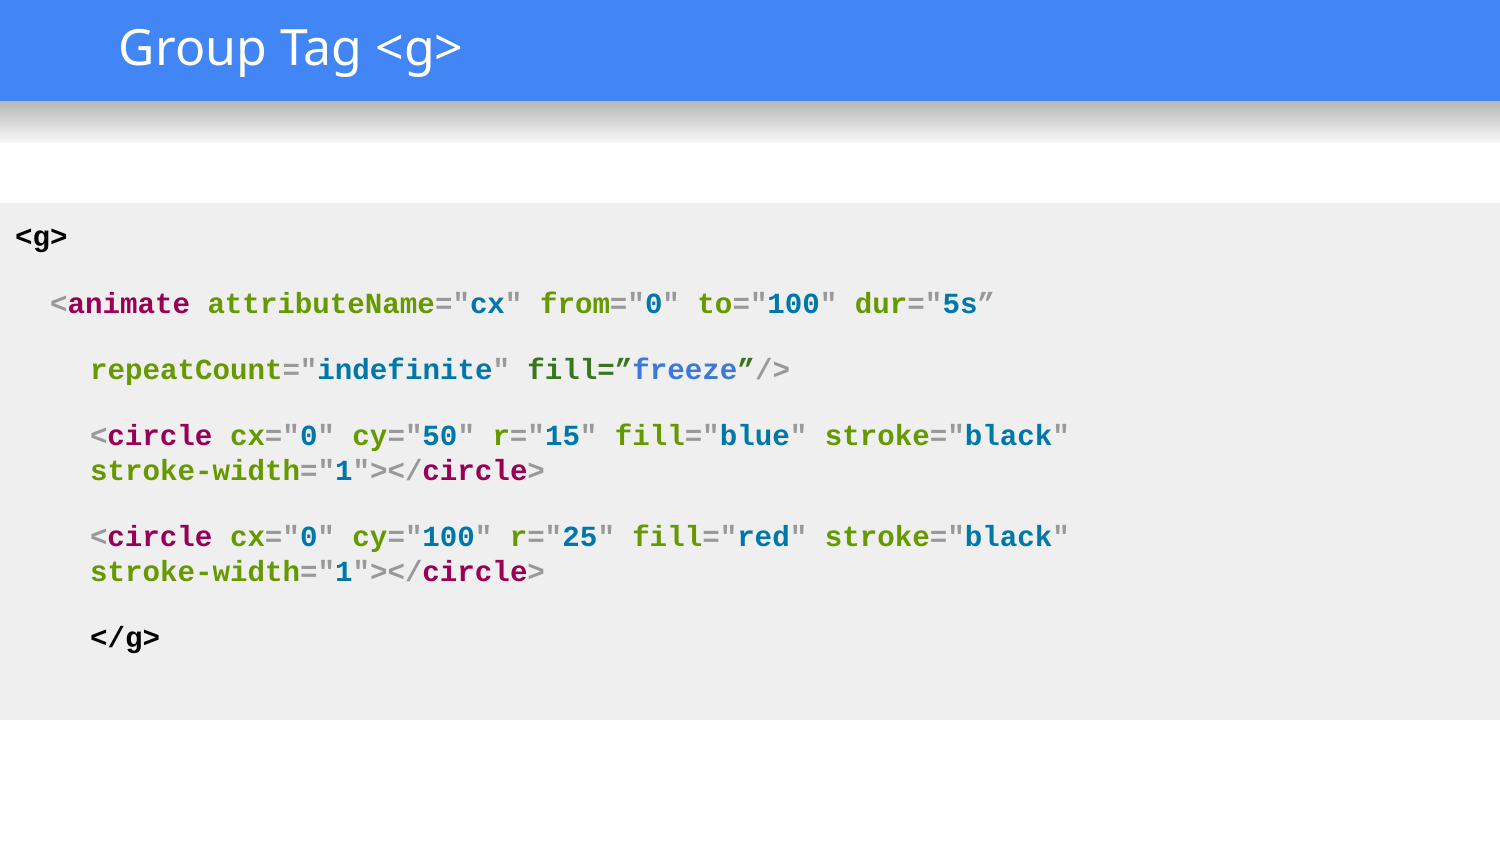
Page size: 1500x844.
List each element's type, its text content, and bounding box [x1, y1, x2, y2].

text_box <g> <animate attributeName="cx" from="0" to="100" dur="5s” repeatCount="indefinite" fill=”freeze”/> <circle cx="0" cy="50" r="15" fill="blue" stroke="black" stroke-width="1"></circle> <circle cx="0" cy="100" r="25" fill="red" stroke="black" stroke-width="1"></circle> </g> [0, 202, 1500, 720]
text_box Group Tag <g> [103, 0, 775, 79]
text_box [0, 0, 1500, 101]
text_box [0, 101, 1500, 143]
